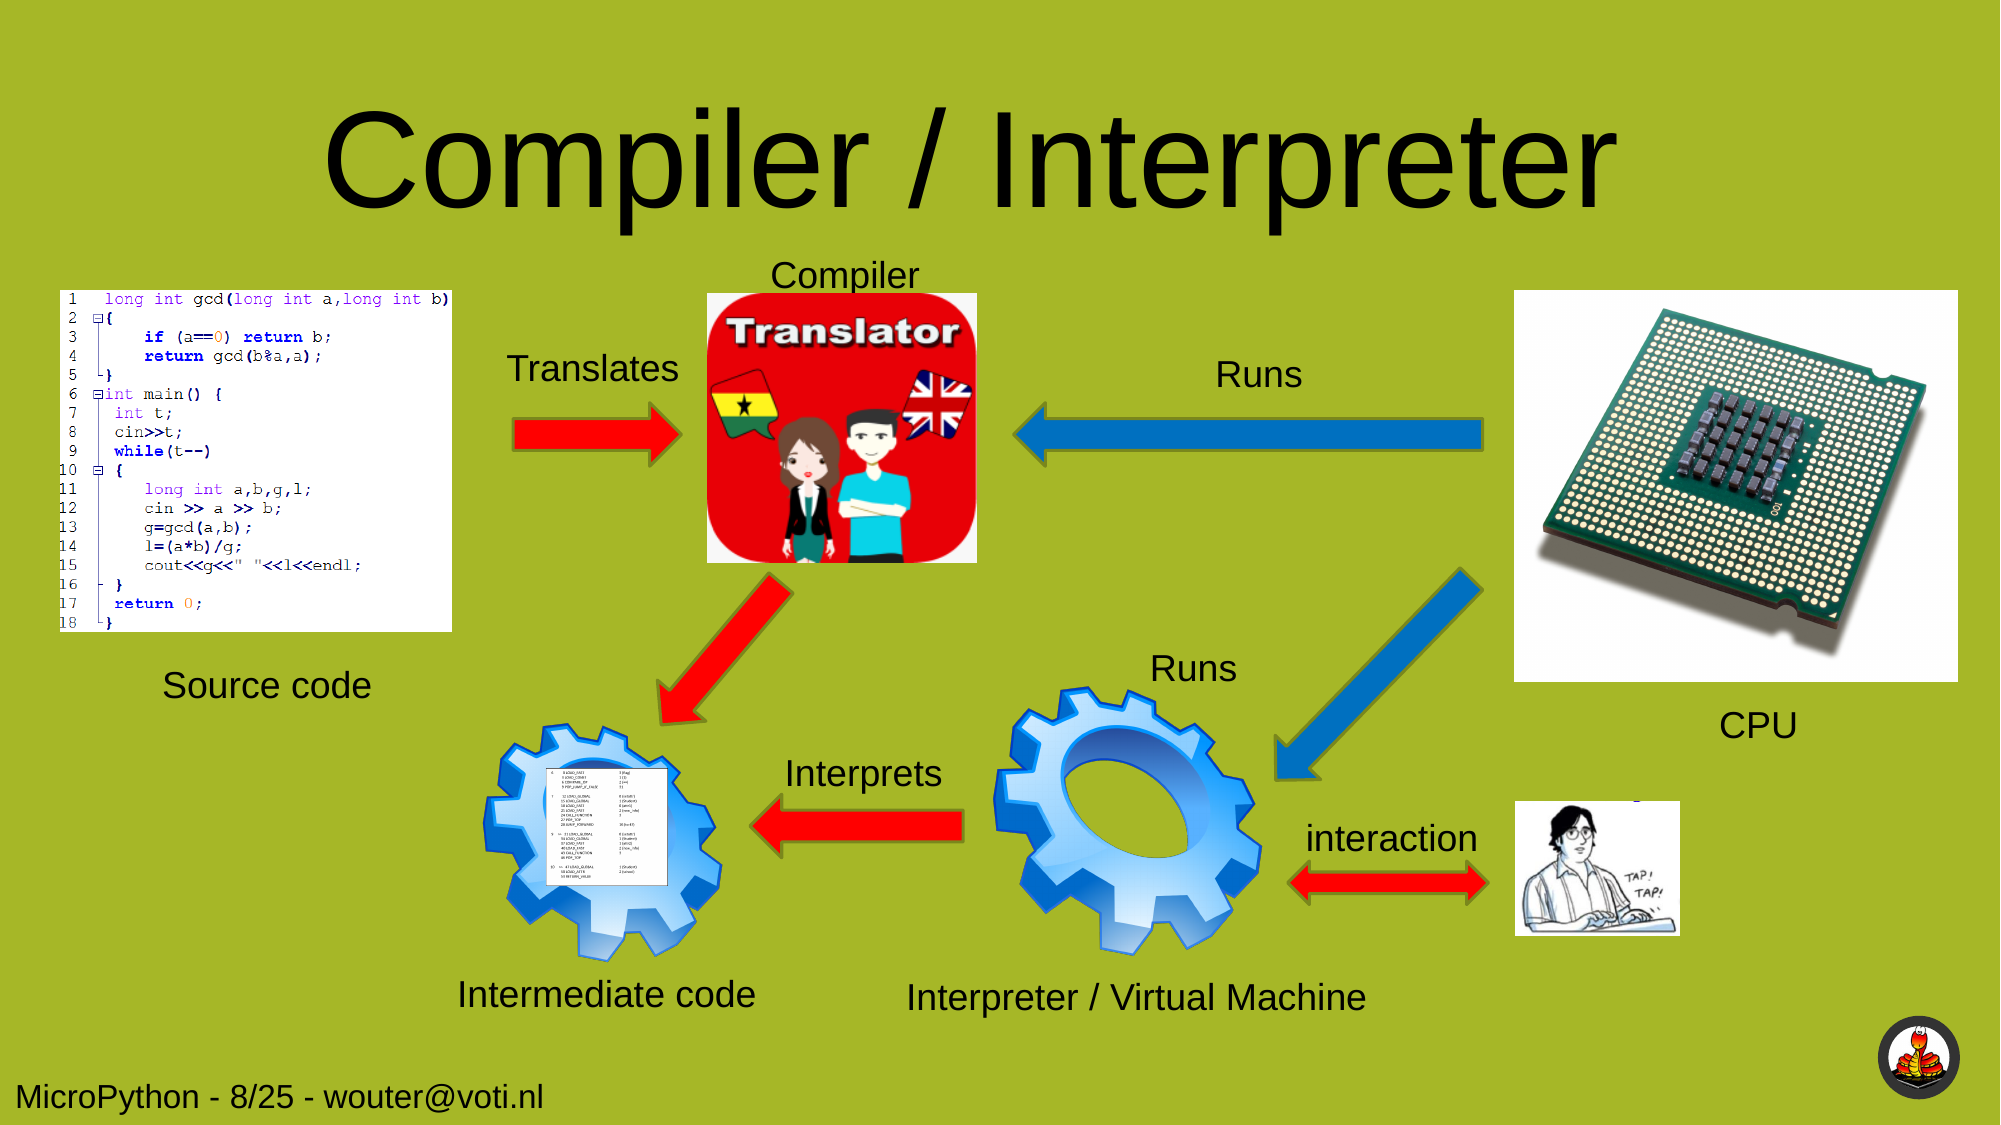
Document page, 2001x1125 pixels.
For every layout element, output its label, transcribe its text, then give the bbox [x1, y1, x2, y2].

text_box Translates [457, 336, 701, 425]
picture [707, 293, 977, 563]
text_box CPU [1503, 693, 2000, 783]
text_box Intermediate code [351, 962, 863, 1052]
text_box Compiler / Interpreter [119, 51, 1860, 260]
text_box Source code [8, 653, 526, 742]
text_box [474, 714, 731, 971]
text_box Interprets [735, 741, 977, 830]
text_box Compiler [589, 243, 1101, 332]
text_box [1465, 896, 1478, 906]
text_box Runs [938, 636, 1450, 725]
text_box [655, 571, 795, 712]
text_box [1391, 566, 1484, 636]
text_box interaction [1277, 806, 1510, 896]
picture [1514, 801, 1680, 936]
text_box Interpreter / Virtual Machine [881, 965, 1393, 1054]
text_box [1277, 725, 1354, 782]
picture [60, 290, 452, 632]
text_box Runs [1003, 342, 1508, 431]
picture [982, 676, 1273, 966]
text_box [511, 425, 683, 468]
picture [1889, 1027, 1949, 1088]
picture [1514, 290, 1958, 682]
text_box [1012, 401, 1485, 468]
text_box [748, 792, 965, 860]
text_box [1298, 896, 1311, 906]
